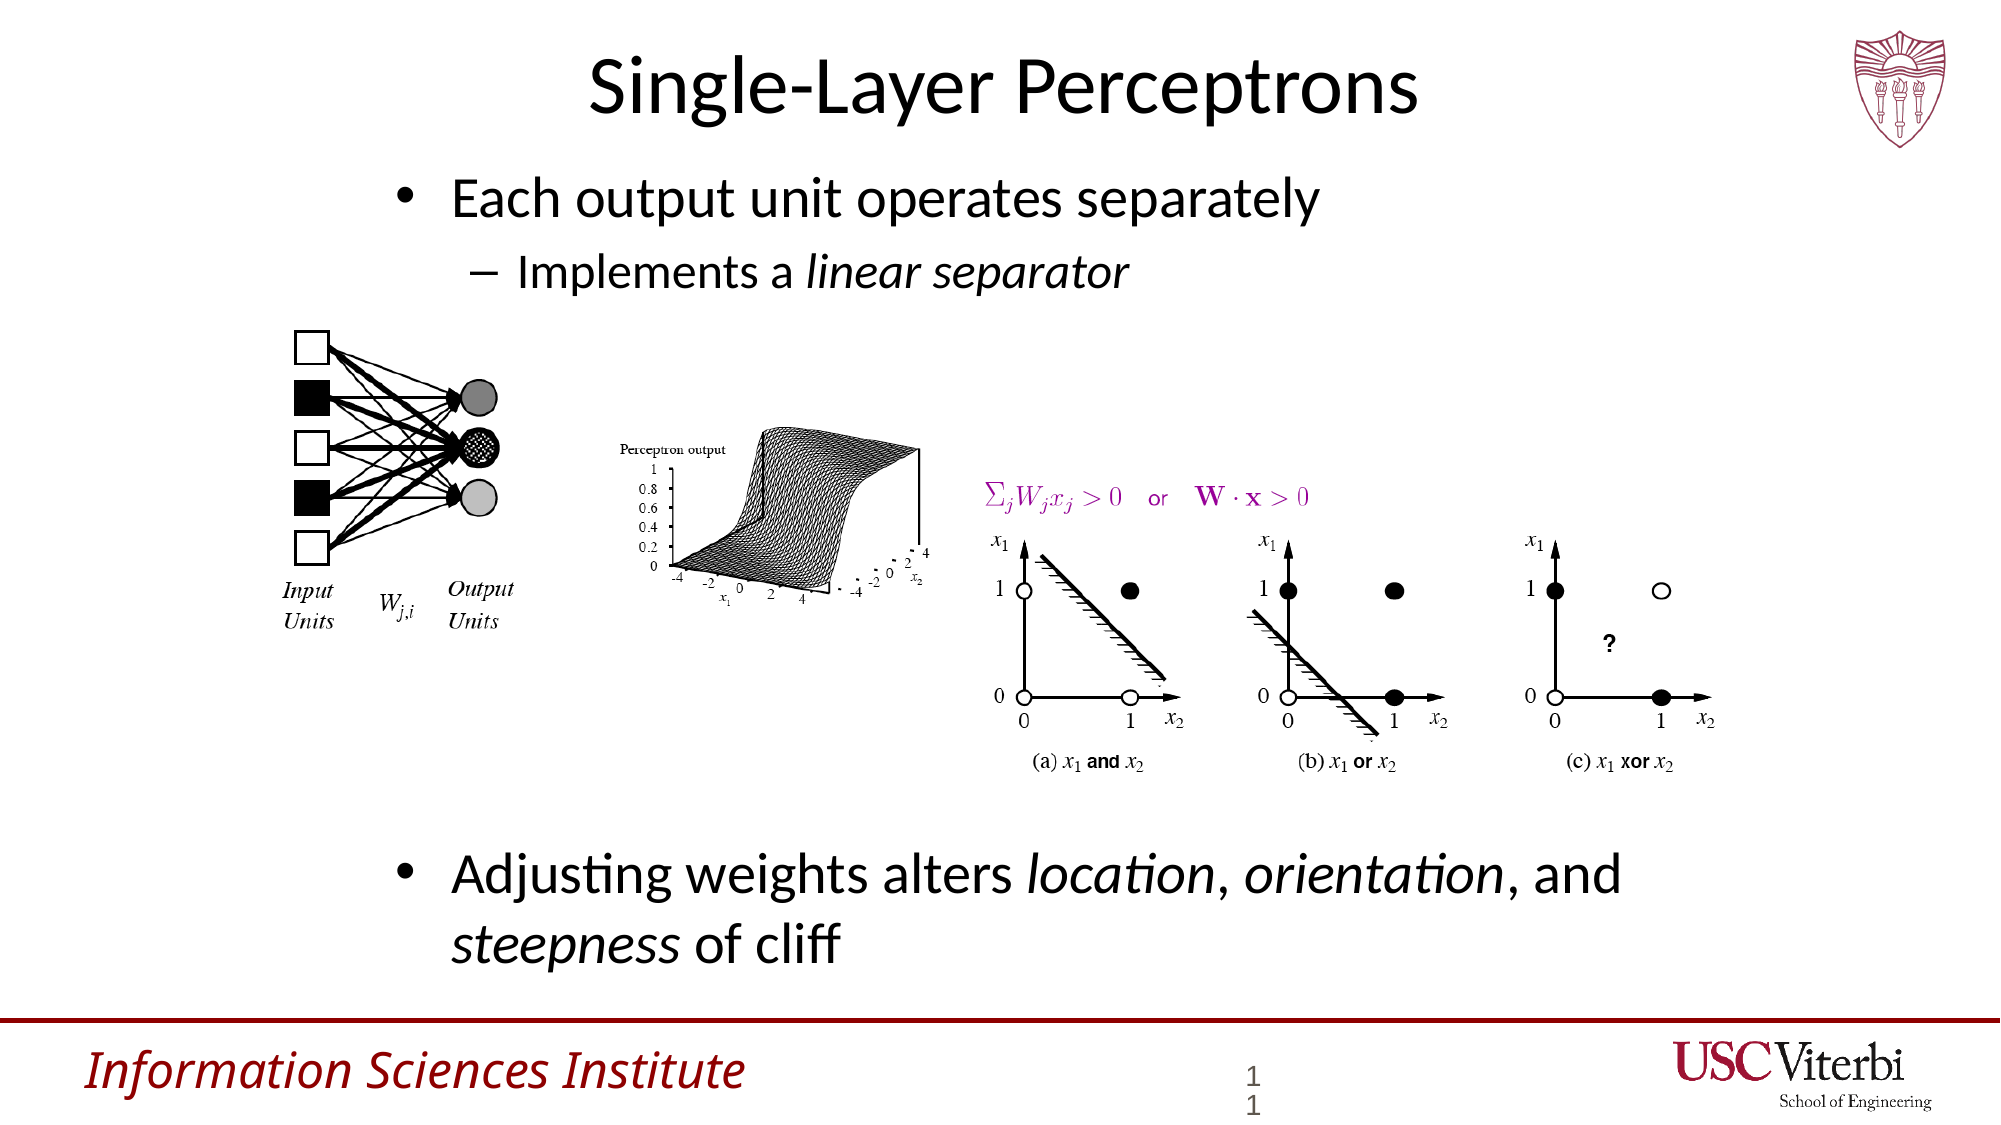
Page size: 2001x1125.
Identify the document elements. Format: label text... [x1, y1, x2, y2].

picture [271, 325, 943, 638]
list Each output unit operates separately Implements a linear separator Adjusting weights alters location, orientation, and steepness of cliff [379, 151, 1655, 1089]
picture [974, 474, 1733, 787]
picture [1641, 1027, 1964, 1118]
title Single-Layer Perceptrons [367, 0, 1643, 161]
slide_number 11 [1230, 1089, 1282, 1100]
